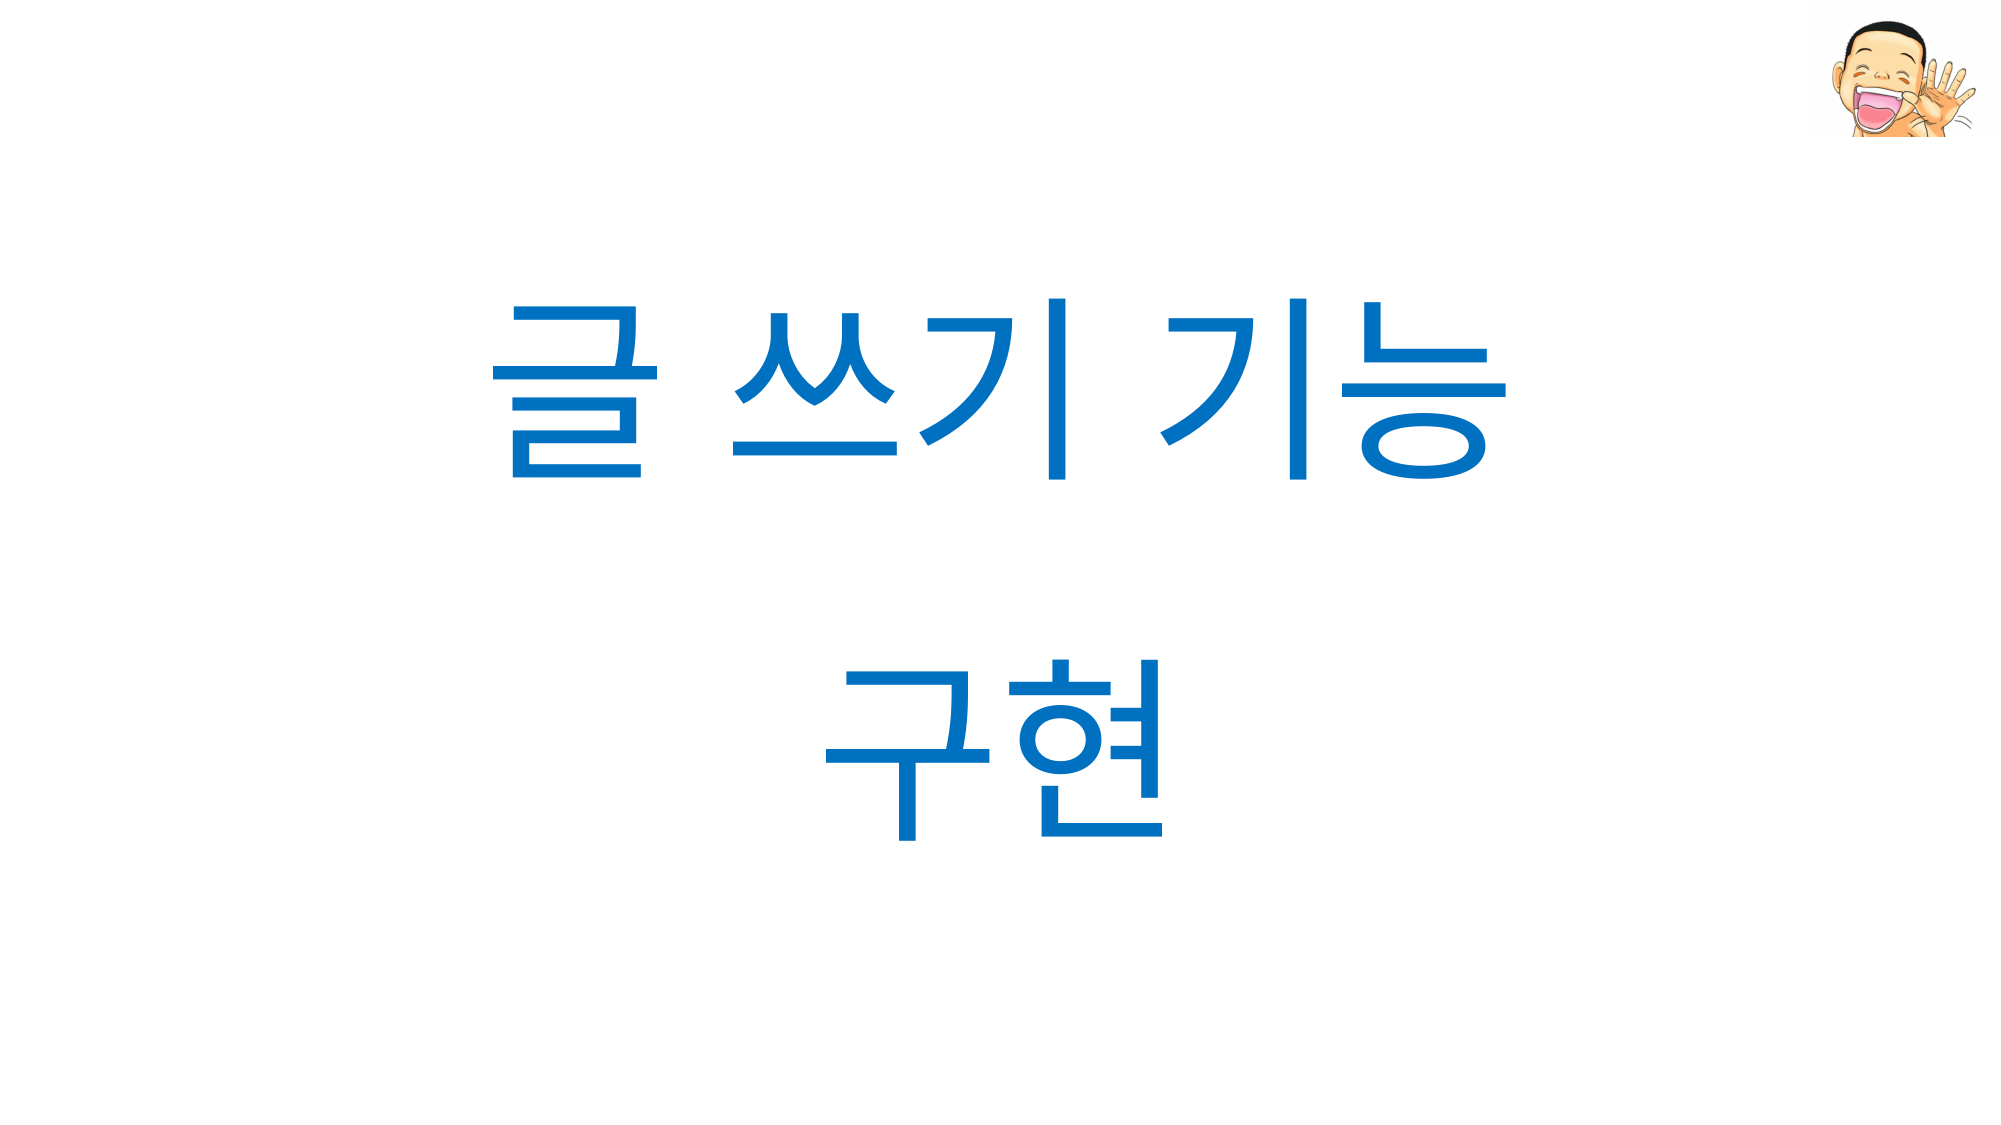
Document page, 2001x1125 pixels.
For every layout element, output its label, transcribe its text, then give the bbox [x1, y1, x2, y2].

picture [1808, 0, 2000, 137]
text_box 글 쓰기 기능 구현 [0, 137, 2000, 873]
